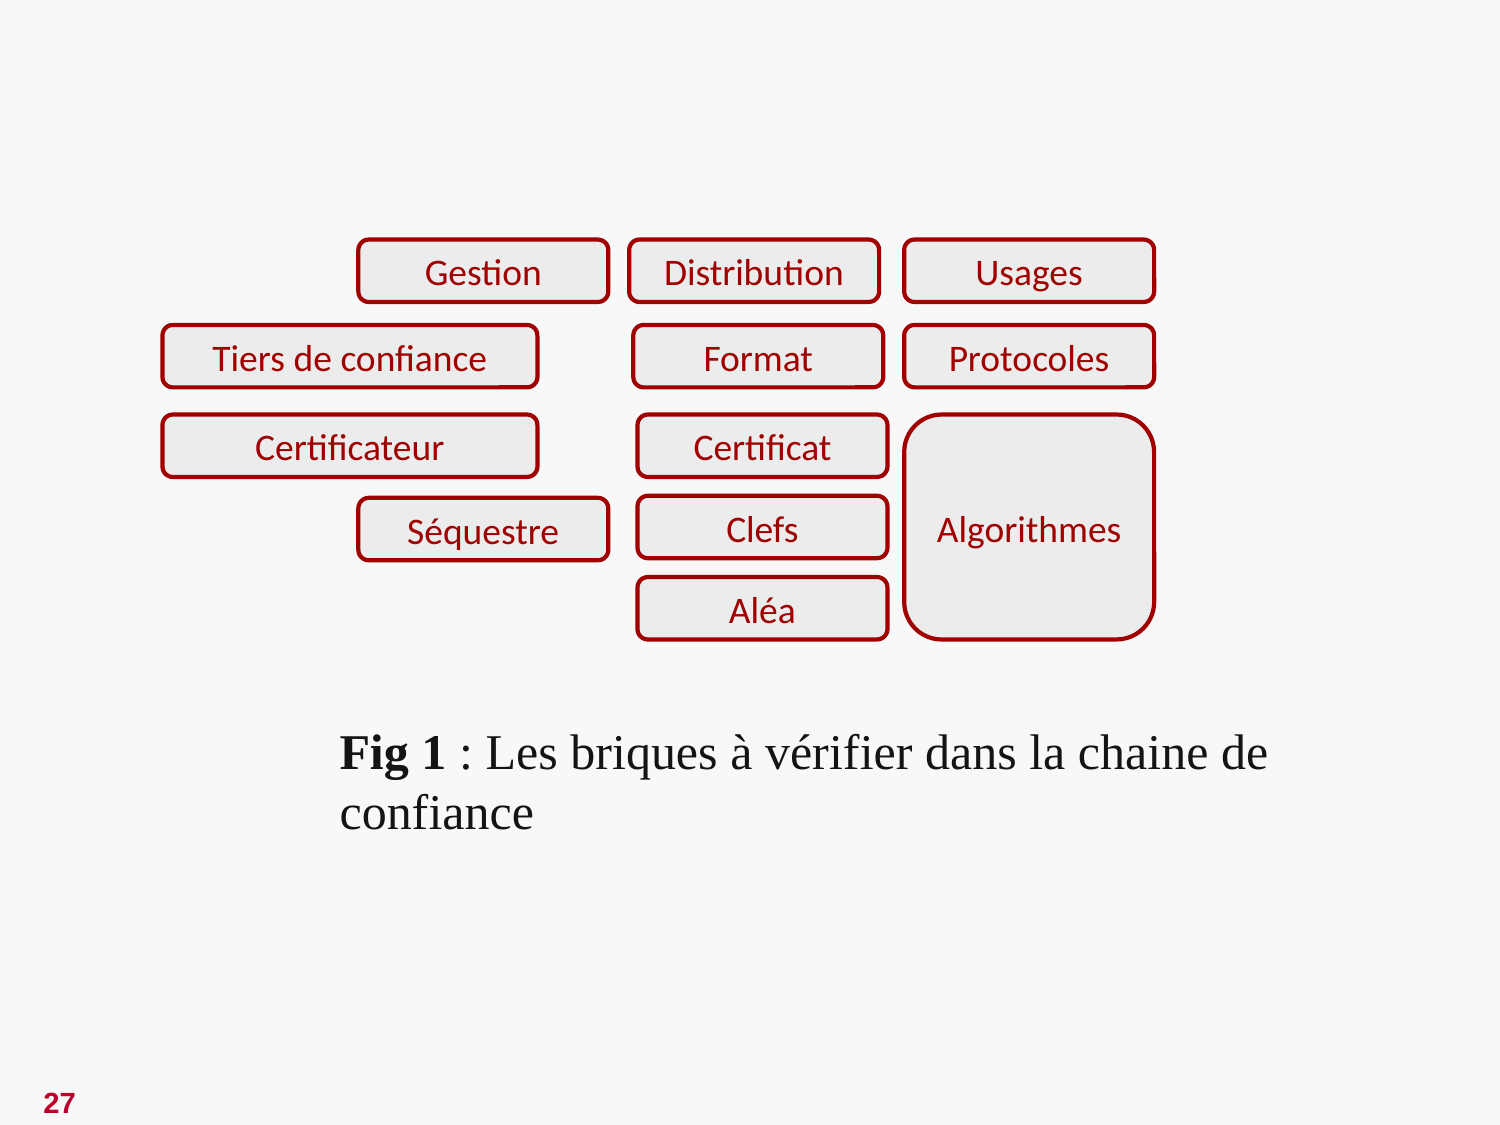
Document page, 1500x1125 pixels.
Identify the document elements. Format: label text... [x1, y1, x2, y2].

text_box Clefs [635, 493, 890, 561]
text_box Algorithmes [902, 412, 1157, 642]
text_box Tiers de confiance [160, 322, 540, 390]
text_box Fig 1 : Les briques à vérifier dans la chaine de confiance [324, 712, 1375, 848]
text_box Séquestre [356, 495, 611, 563]
text_box Certificat [635, 412, 890, 480]
text_box Distribution [627, 237, 882, 305]
text_box Protocoles [902, 322, 1157, 390]
text_box Format [631, 322, 886, 390]
text_box Aléa [635, 574, 890, 642]
text_box Certificateur [160, 412, 540, 480]
text_box Usages [902, 237, 1157, 305]
text_box Gestion [356, 237, 611, 305]
